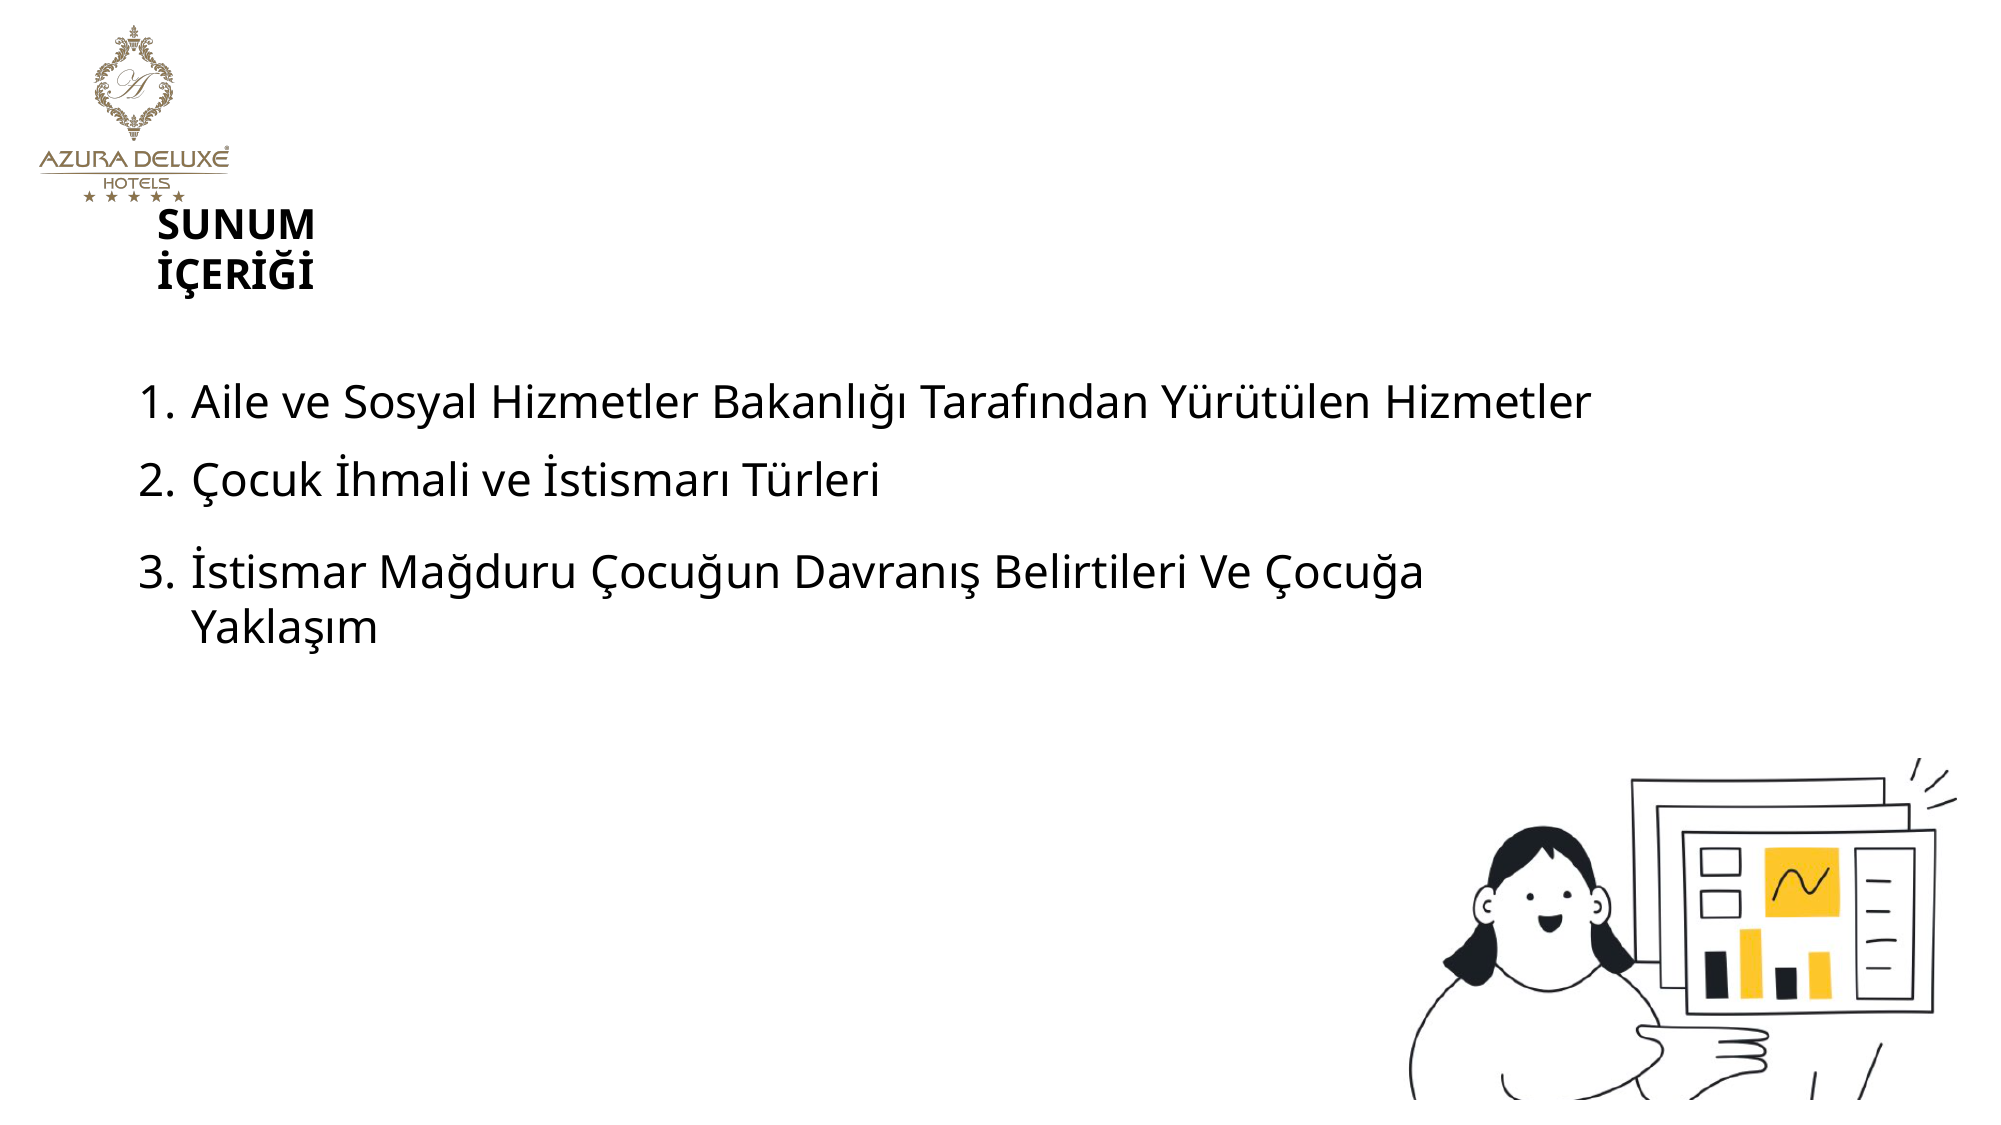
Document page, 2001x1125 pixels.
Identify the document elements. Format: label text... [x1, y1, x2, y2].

picture [39, 25, 229, 202]
text_box Aile ve Sosyal Hizmetler Bakanlığı Tarafından Yürütülen Hizmetler Çocuk İhmali ve İstismarı Türleri İstismar Mağduru Çocuğun Davranış Belirtileri Ve Çocuğa Yaklaşım [136, 347, 1622, 653]
text_box SUNUM İÇERİĞİ [142, 190, 402, 306]
picture [1396, 758, 1974, 1108]
